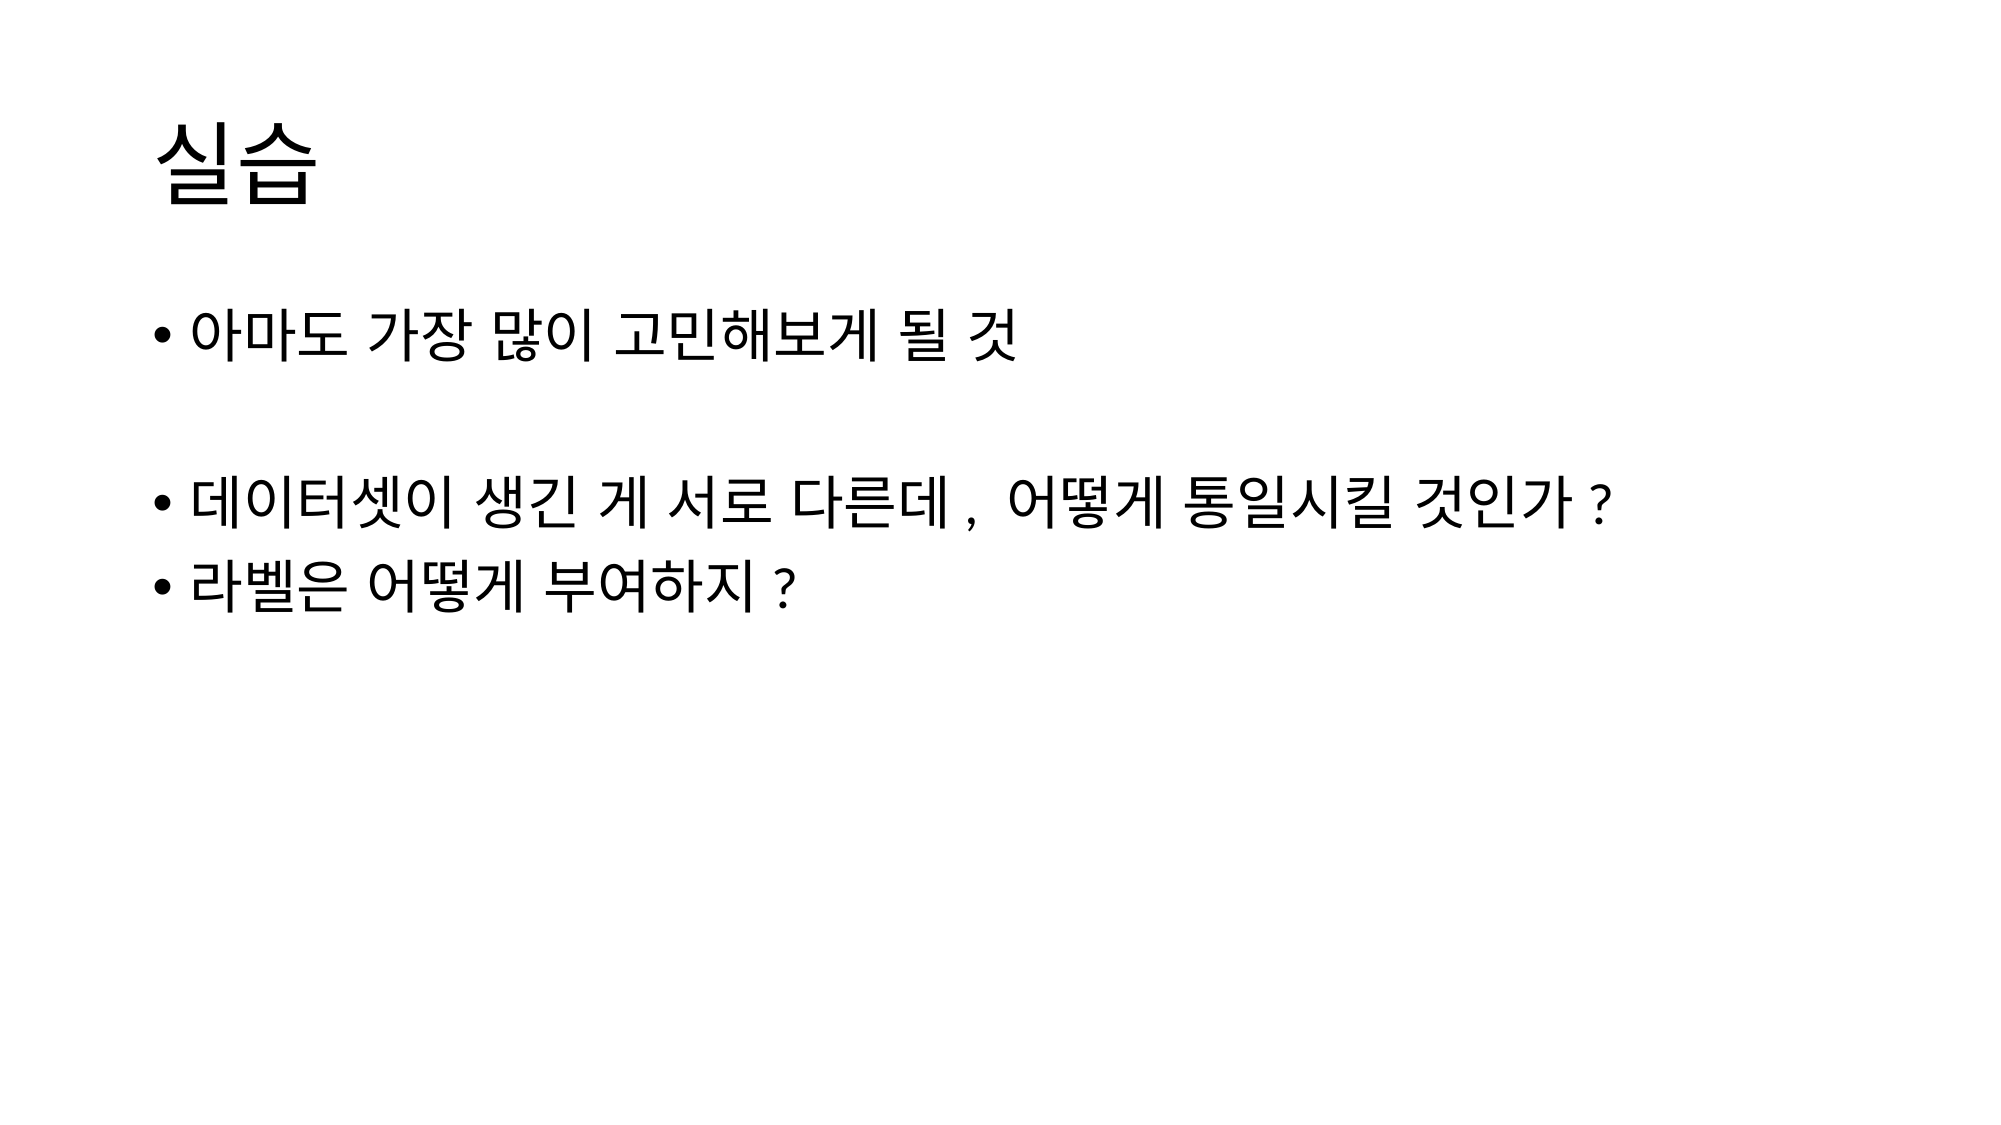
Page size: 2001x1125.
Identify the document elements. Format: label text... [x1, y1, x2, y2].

title 실습 [137, 59, 1863, 278]
list 아마도 가장 많이 고민해보게 될 것 데이터셋이 생긴 게 서로 다른데, 어떻게 통일시킬 것인가? 라벨은 어떻게 부여하지? [137, 299, 1863, 1014]
